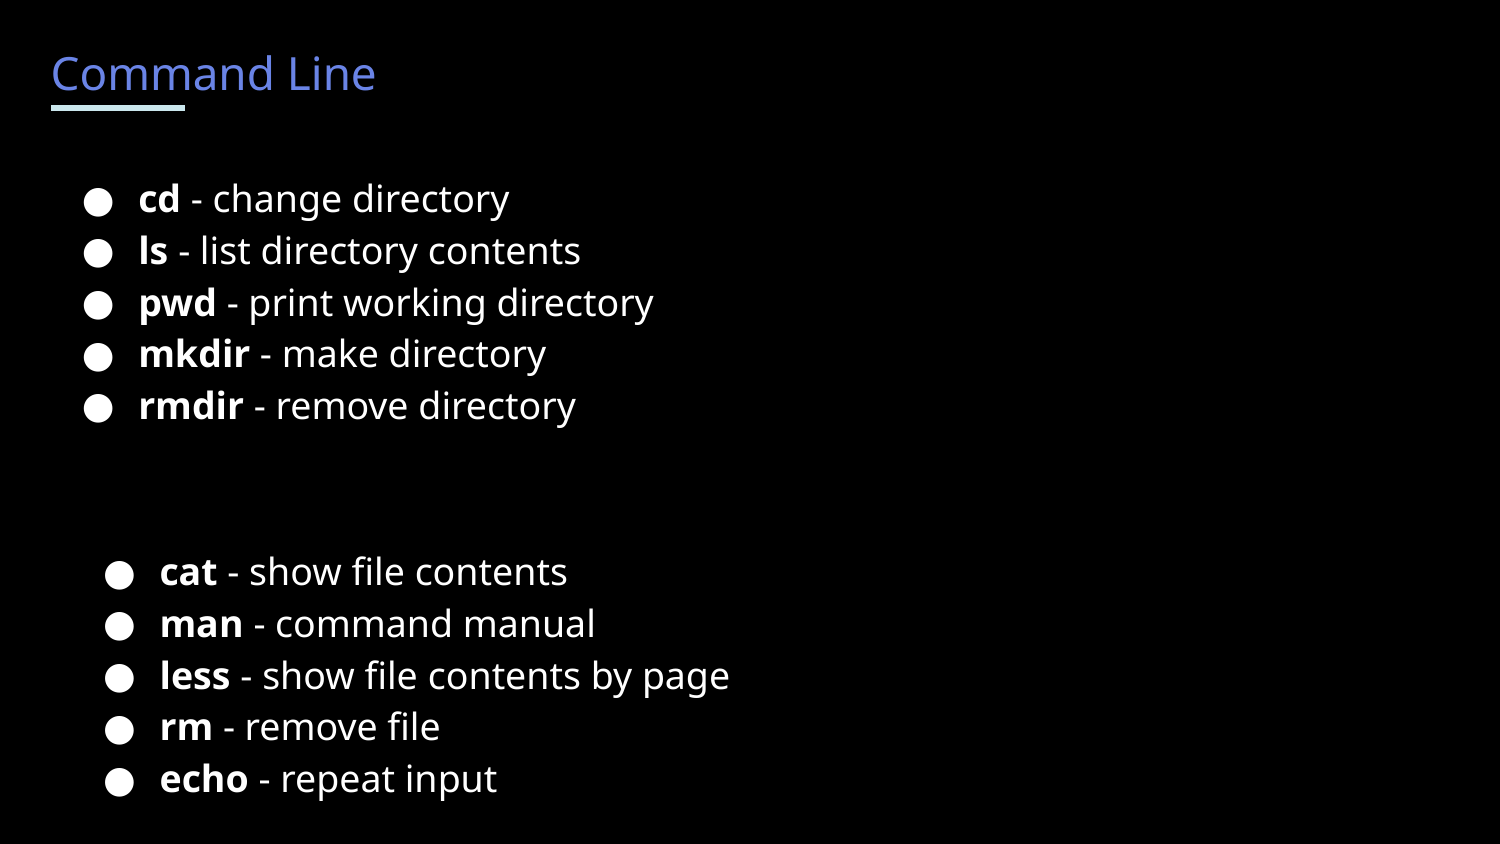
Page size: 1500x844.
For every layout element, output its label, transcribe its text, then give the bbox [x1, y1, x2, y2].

list cat - show file contents man - command manual less - show file contents by page rm - remove file echo - repeat input [69, 526, 937, 794]
list cd - change directory ls - list directory contents pwd - print working directory mkdir - make directory rmdir - remove directory [48, 153, 837, 436]
subtitle Command Line [35, 21, 498, 101]
